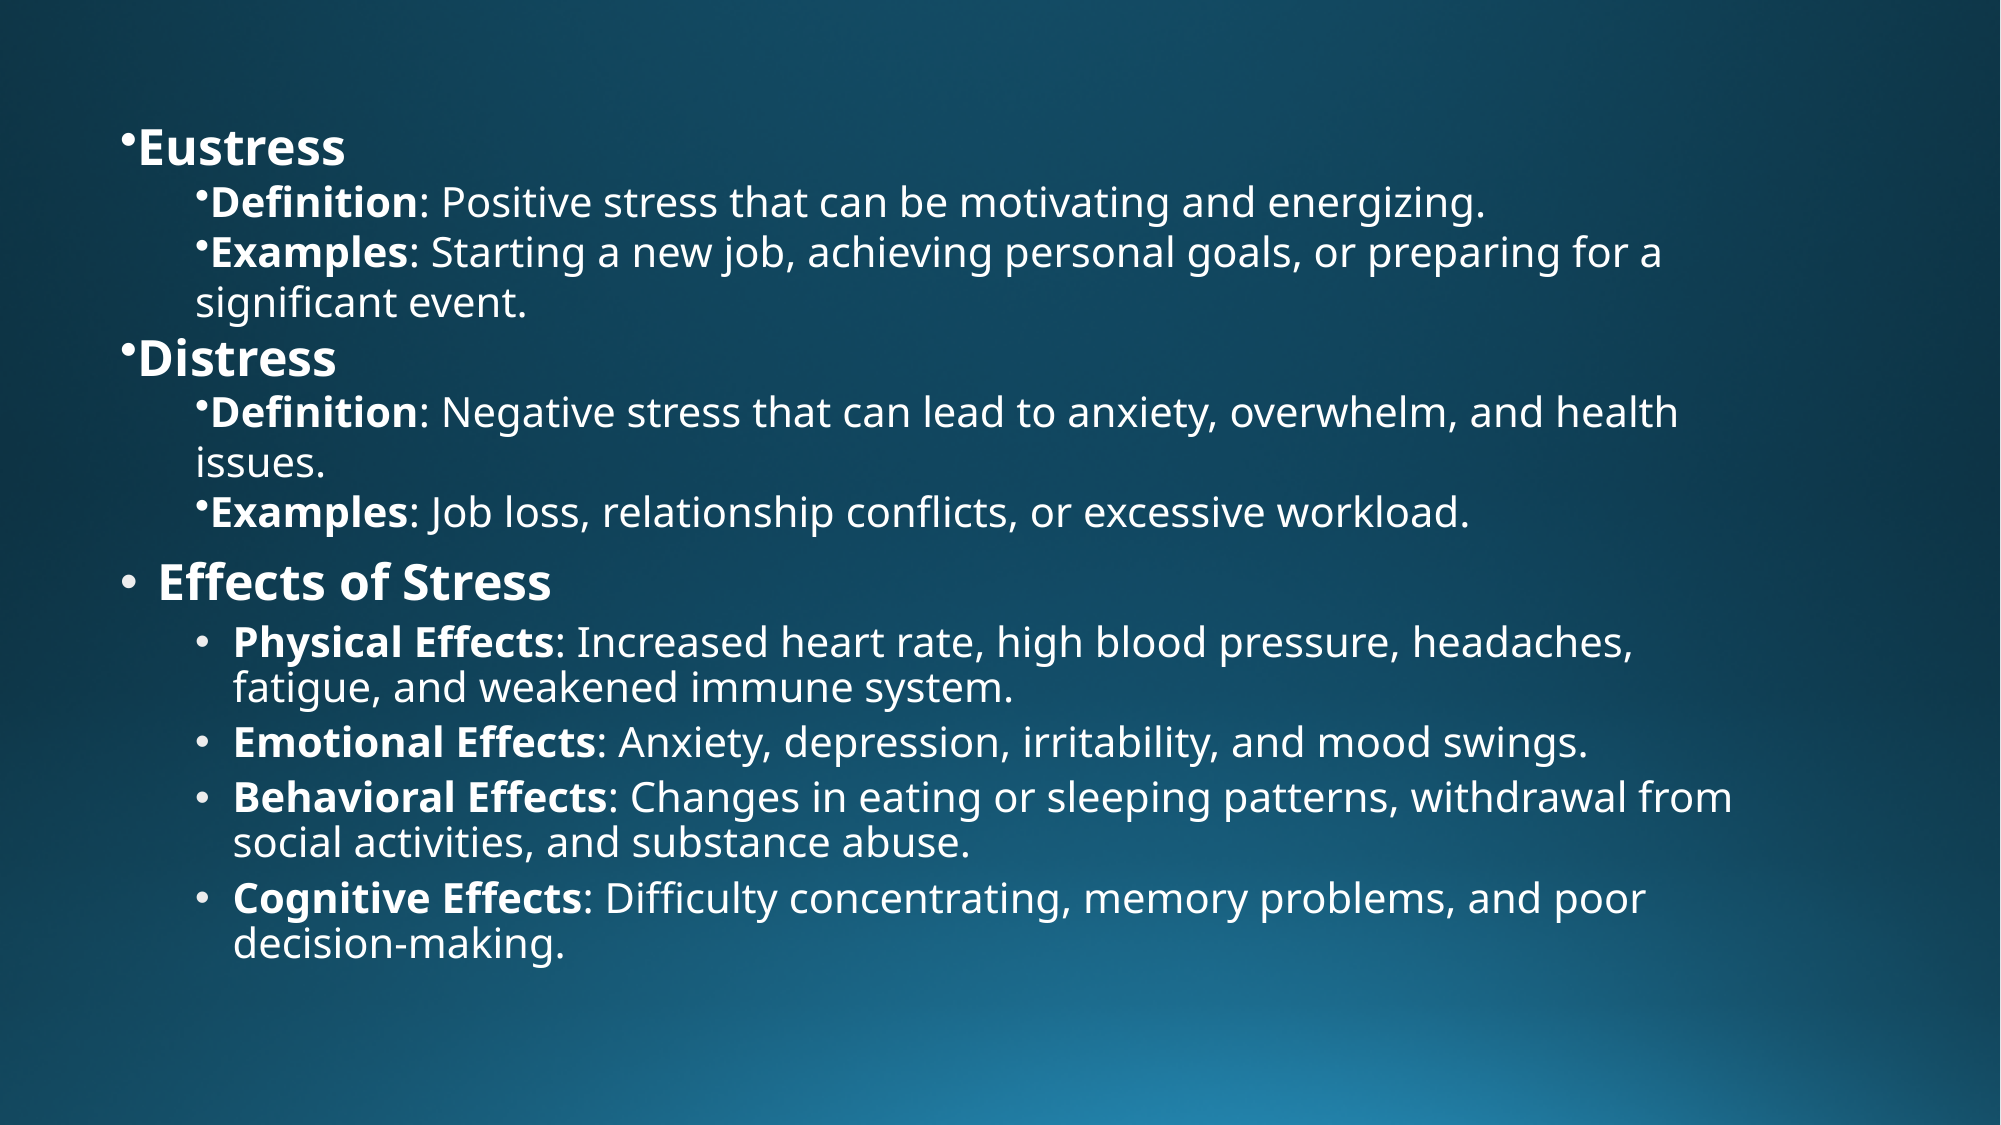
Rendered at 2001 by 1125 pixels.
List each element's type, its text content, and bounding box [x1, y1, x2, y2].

list Eustress Definition: Positive stress that can be motivating and energizing. Examples: Starting a new job, achieving personal goals, or preparing for a significant event. Distress Definition: Negative stress that can lead to anxiety, overwhelm, and health issues. Examples: Job loss, relationship conflicts, or excessive workload. Effects of Stress Physical Effects: Increased heart rate, high blood pressure, headaches, fatigue, and weakened immune system. Emotional Effects: Anxiety, depression, irritability, and mood swings. Behavioral Effects: Changes in eating or sleeping patterns, withdrawal from social activities, and substance abuse. Cognitive Effects: Difficulty concentrating, memory problems, and poor decision-making. [105, 108, 1763, 1125]
picture [0, 0, 2001, 1125]
